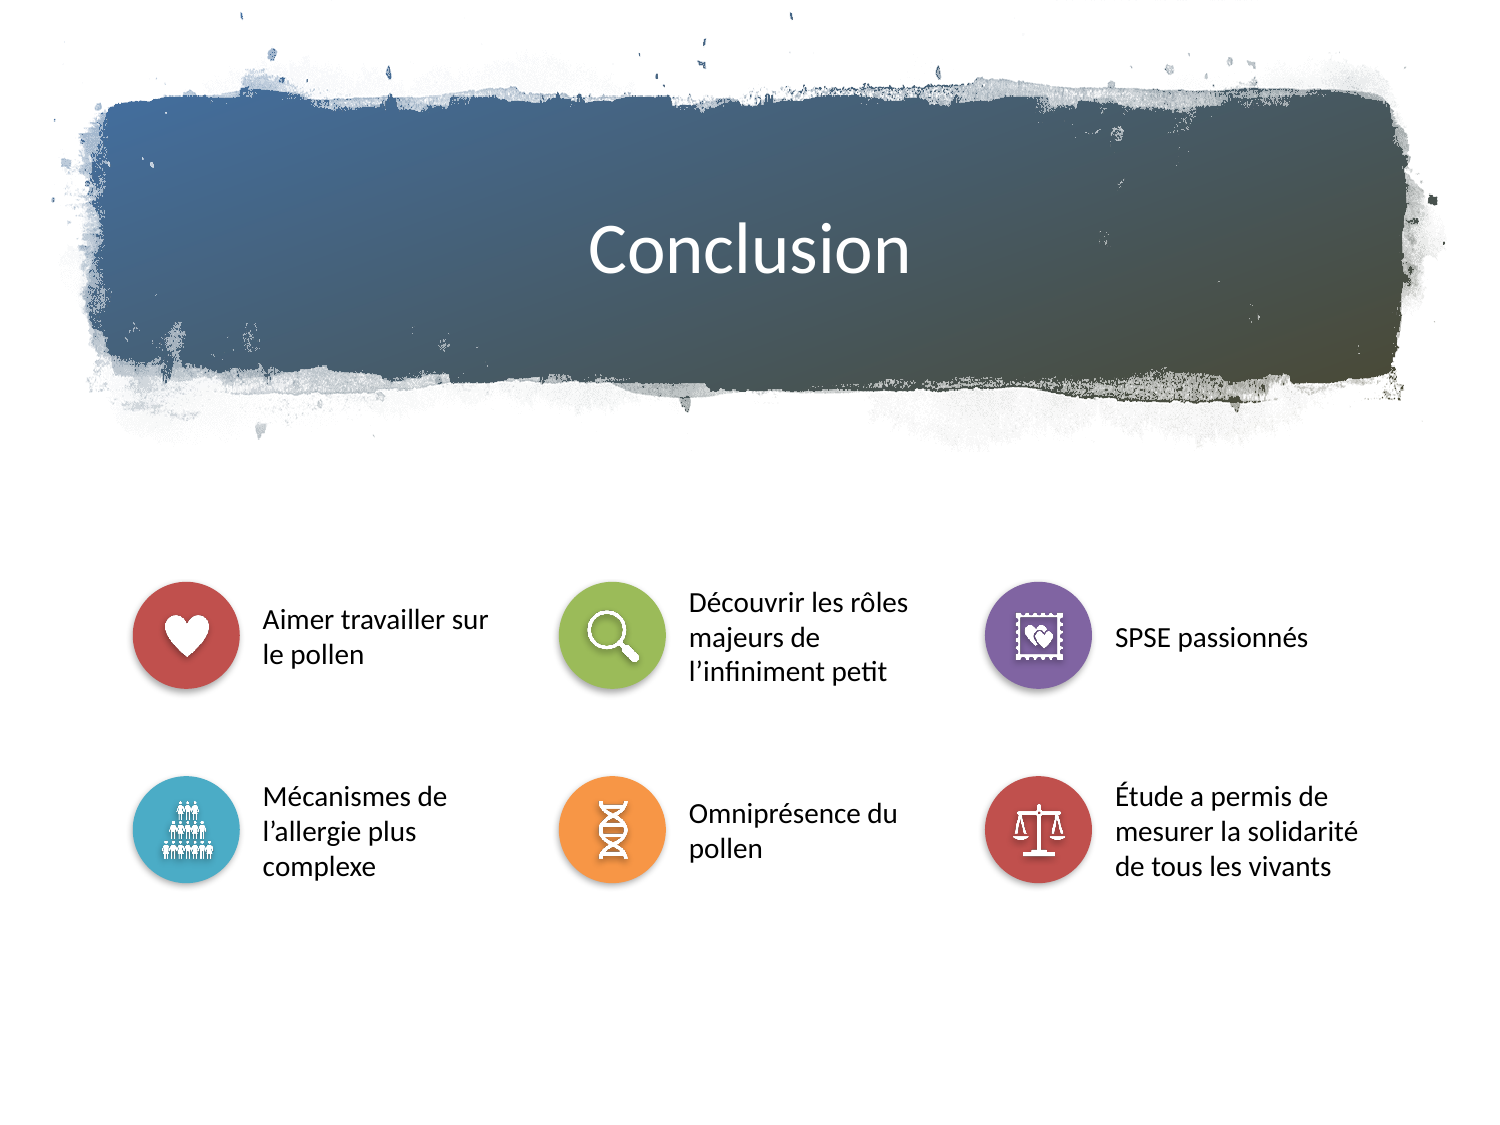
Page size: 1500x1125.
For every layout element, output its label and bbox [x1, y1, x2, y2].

list [127, 475, 1373, 990]
picture [0, 0, 1500, 1125]
